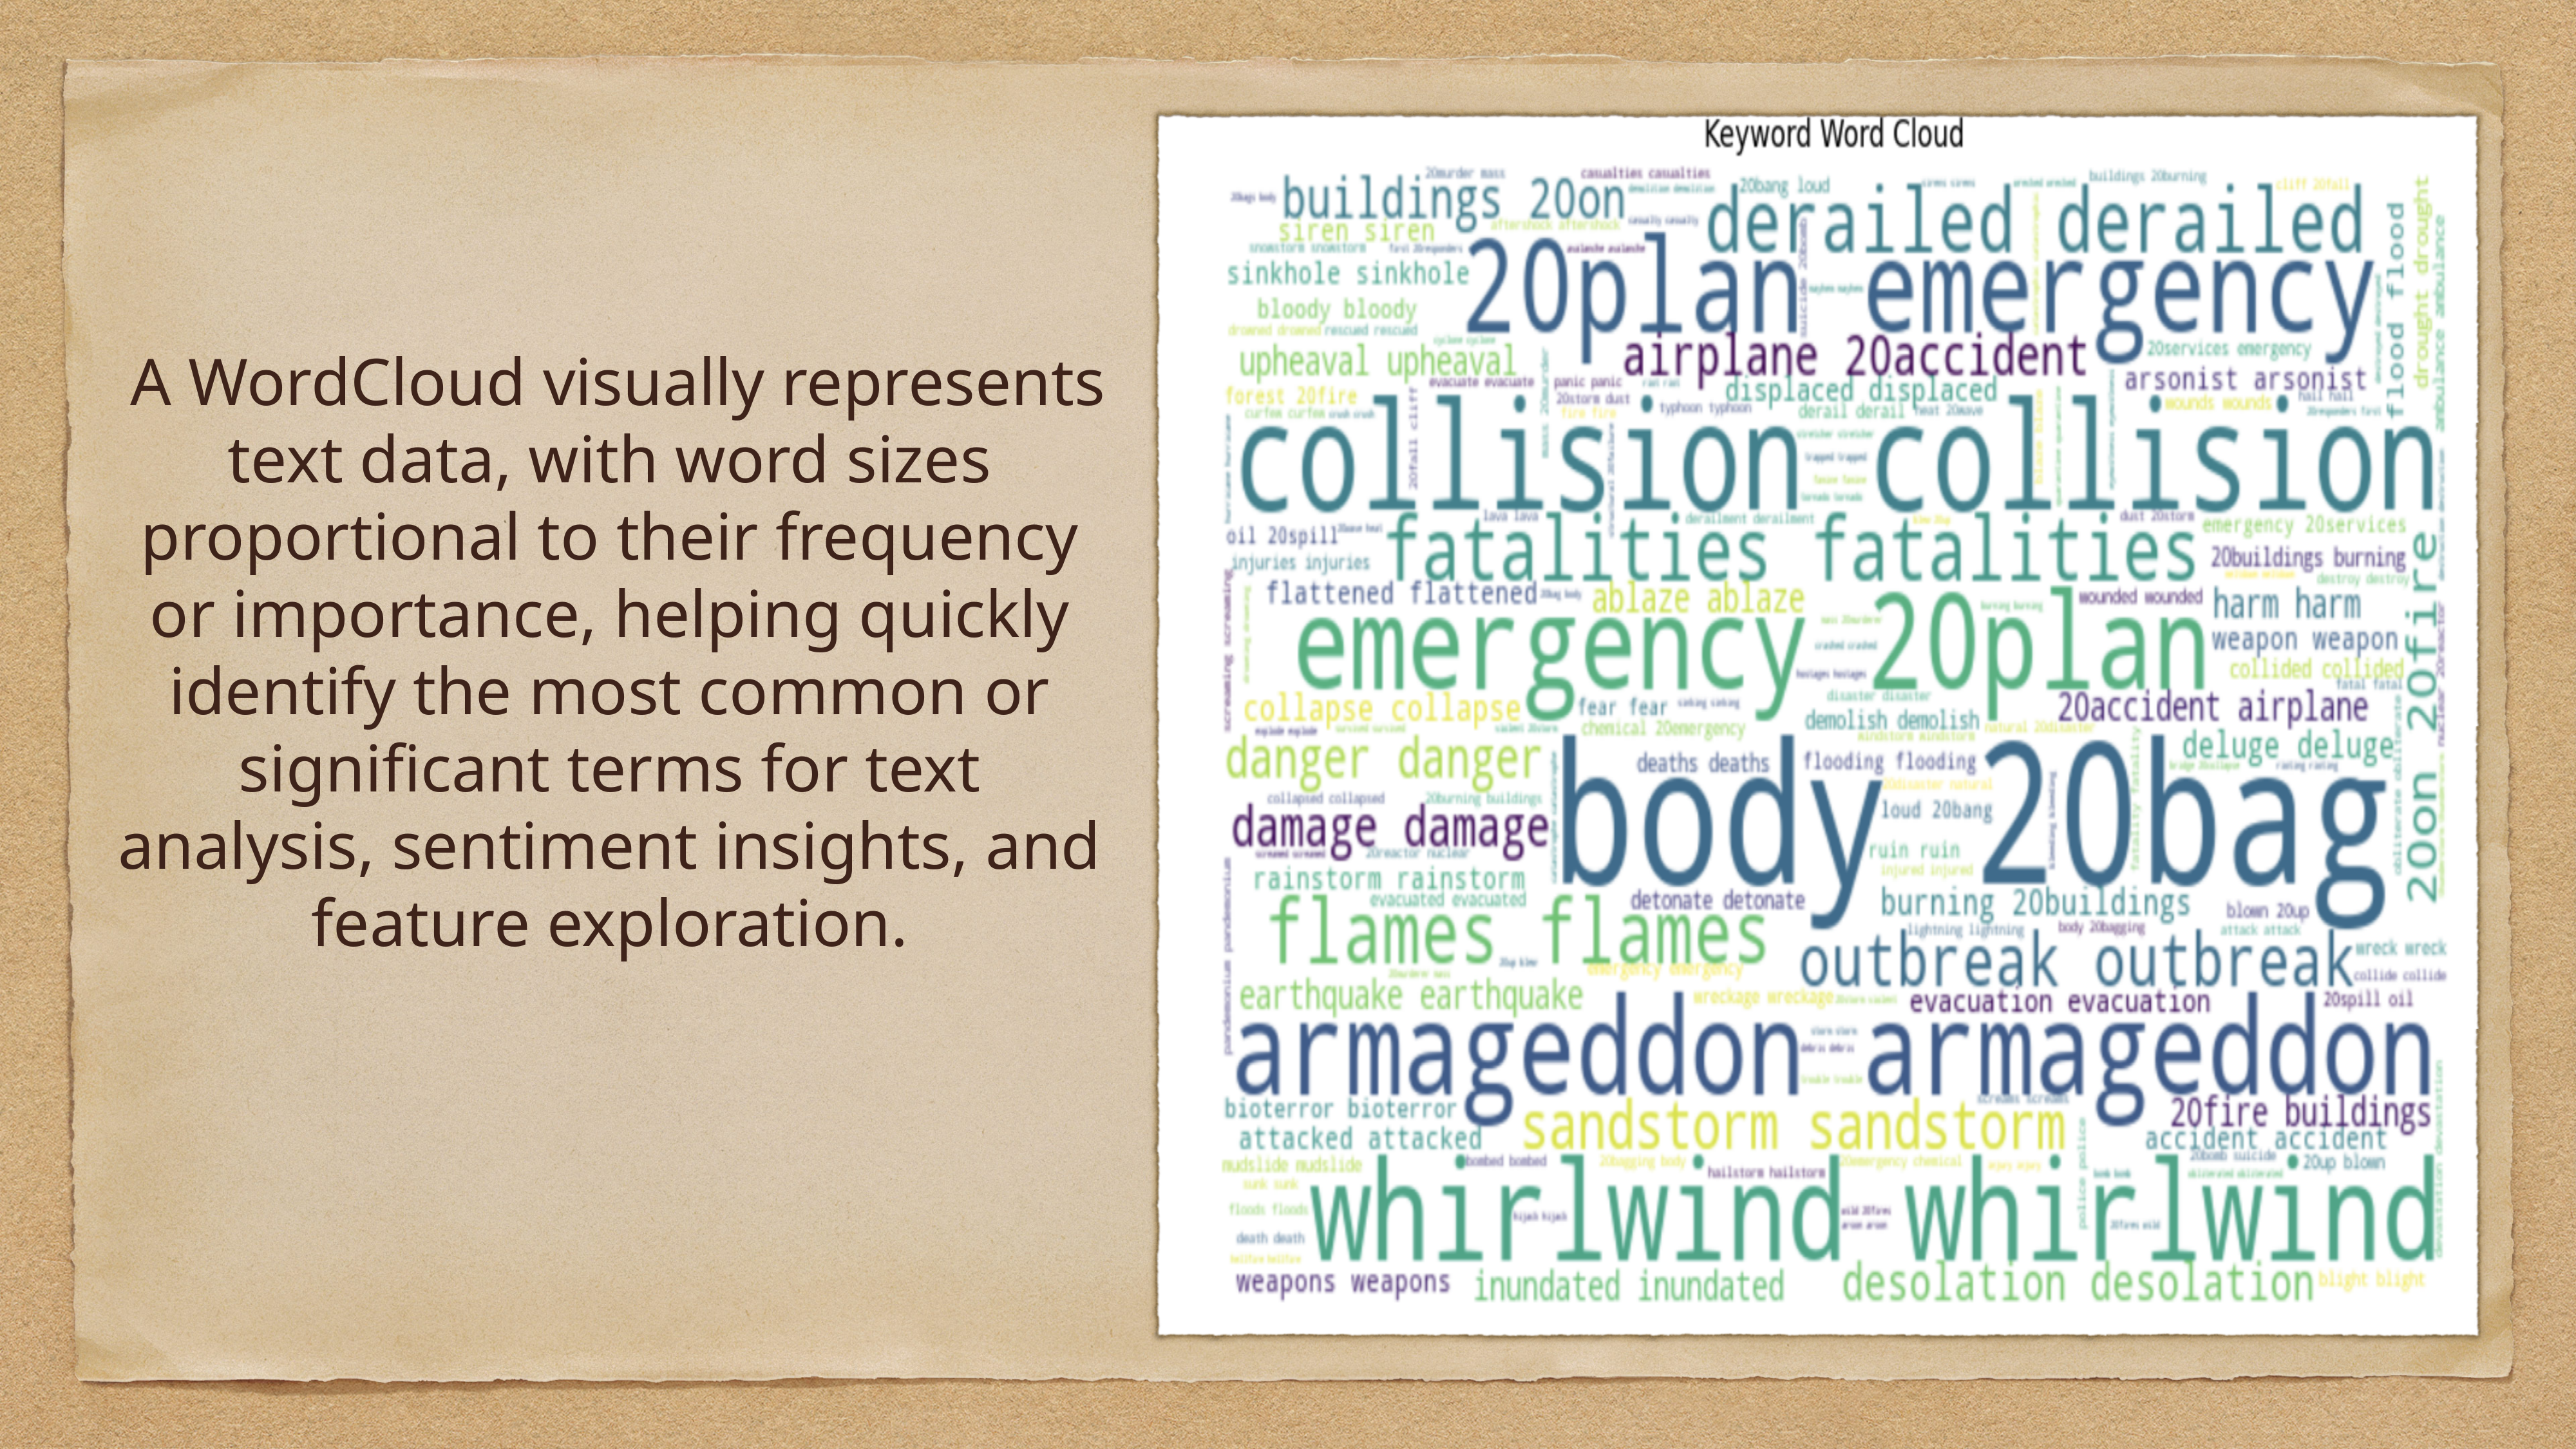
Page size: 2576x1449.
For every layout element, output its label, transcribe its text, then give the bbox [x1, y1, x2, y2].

picture [0, 0, 2576, 1449]
list A WordCloud visually represents text data, with word sizes proportional to their frequency or importance, helping quickly identify the most common or significant terms for text analysis, sentiment insights, and feature exploration. [106, 335, 1113, 1142]
